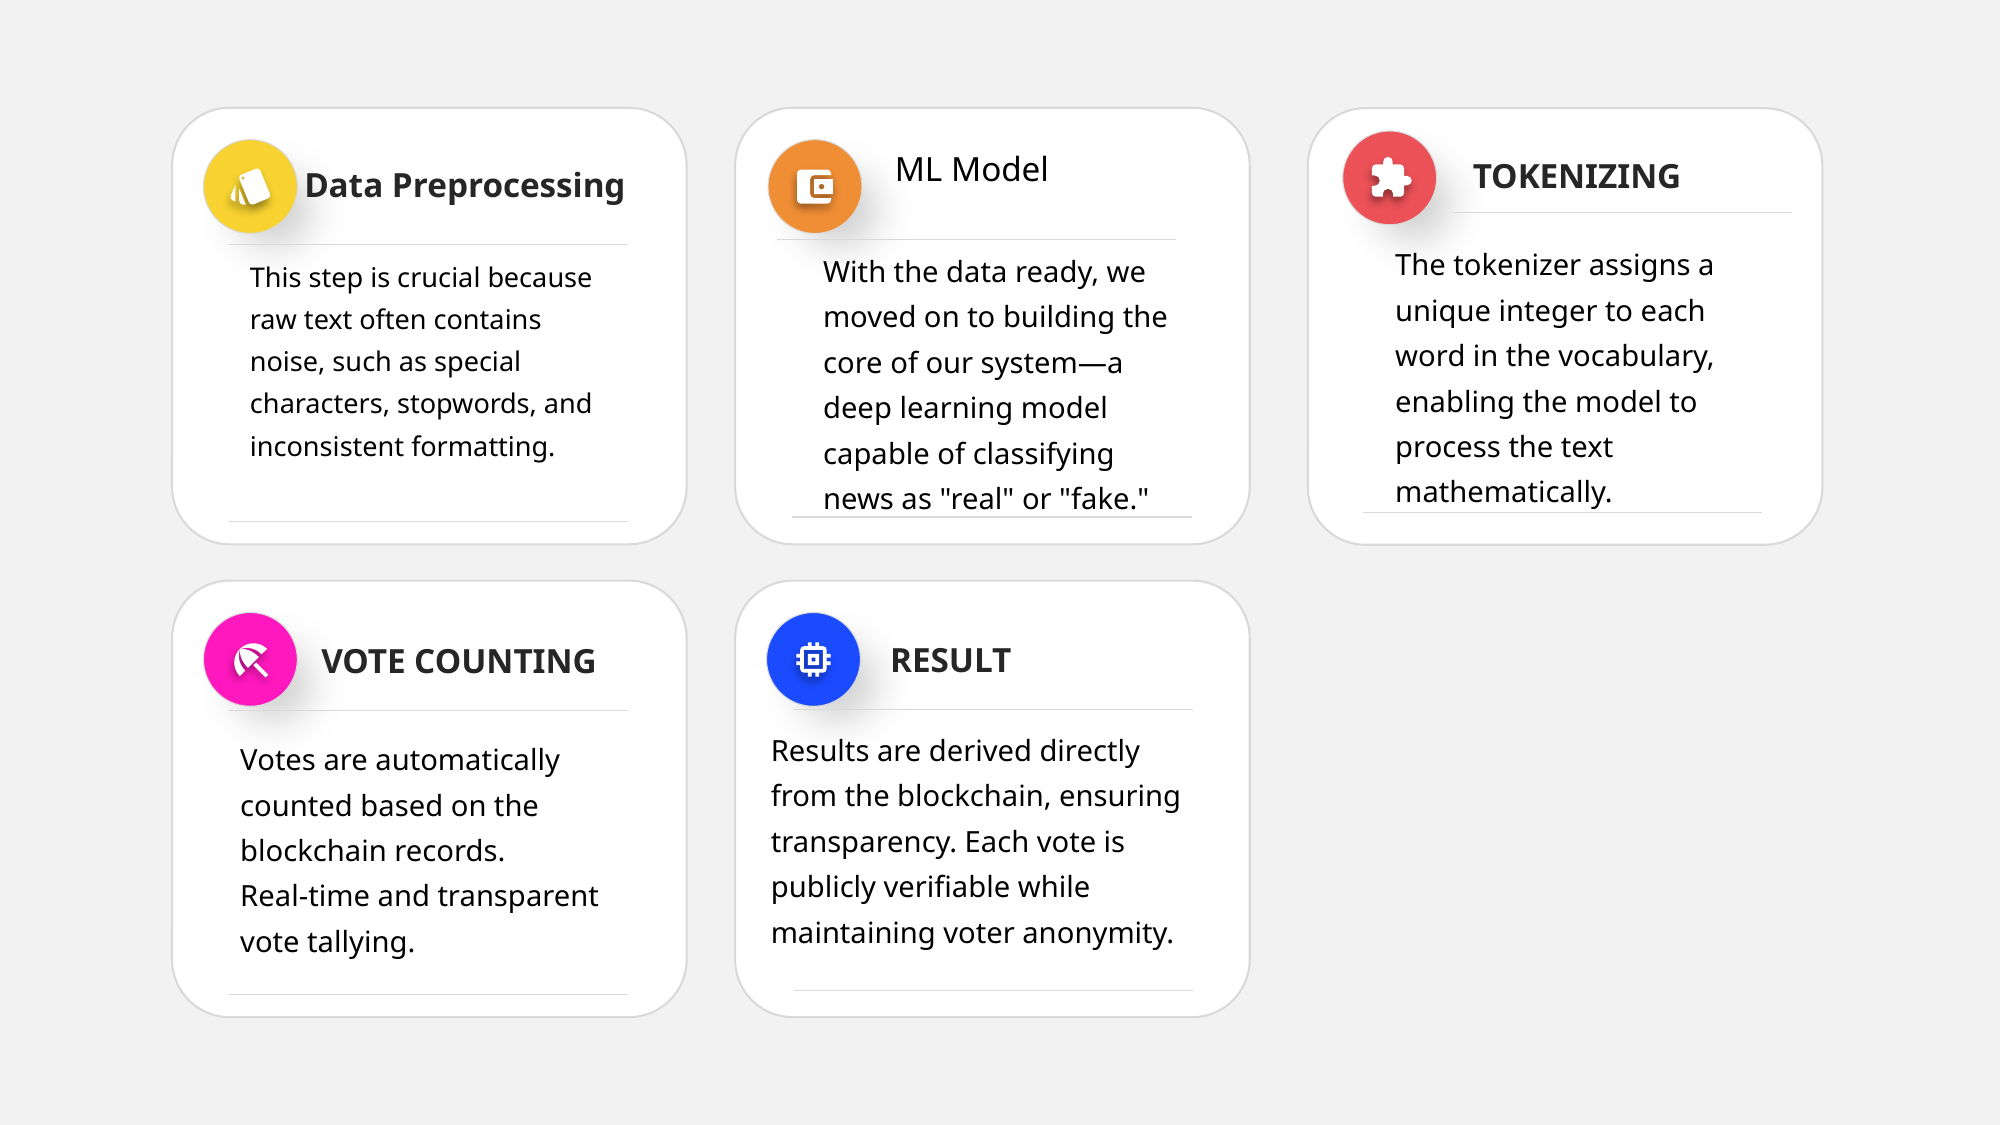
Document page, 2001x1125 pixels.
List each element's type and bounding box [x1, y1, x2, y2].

text_box [735, 580, 1250, 1018]
text_box [735, 107, 1250, 545]
text_box [776, 108, 1823, 545]
text_box [172, 580, 687, 1018]
text_box [172, 107, 687, 545]
